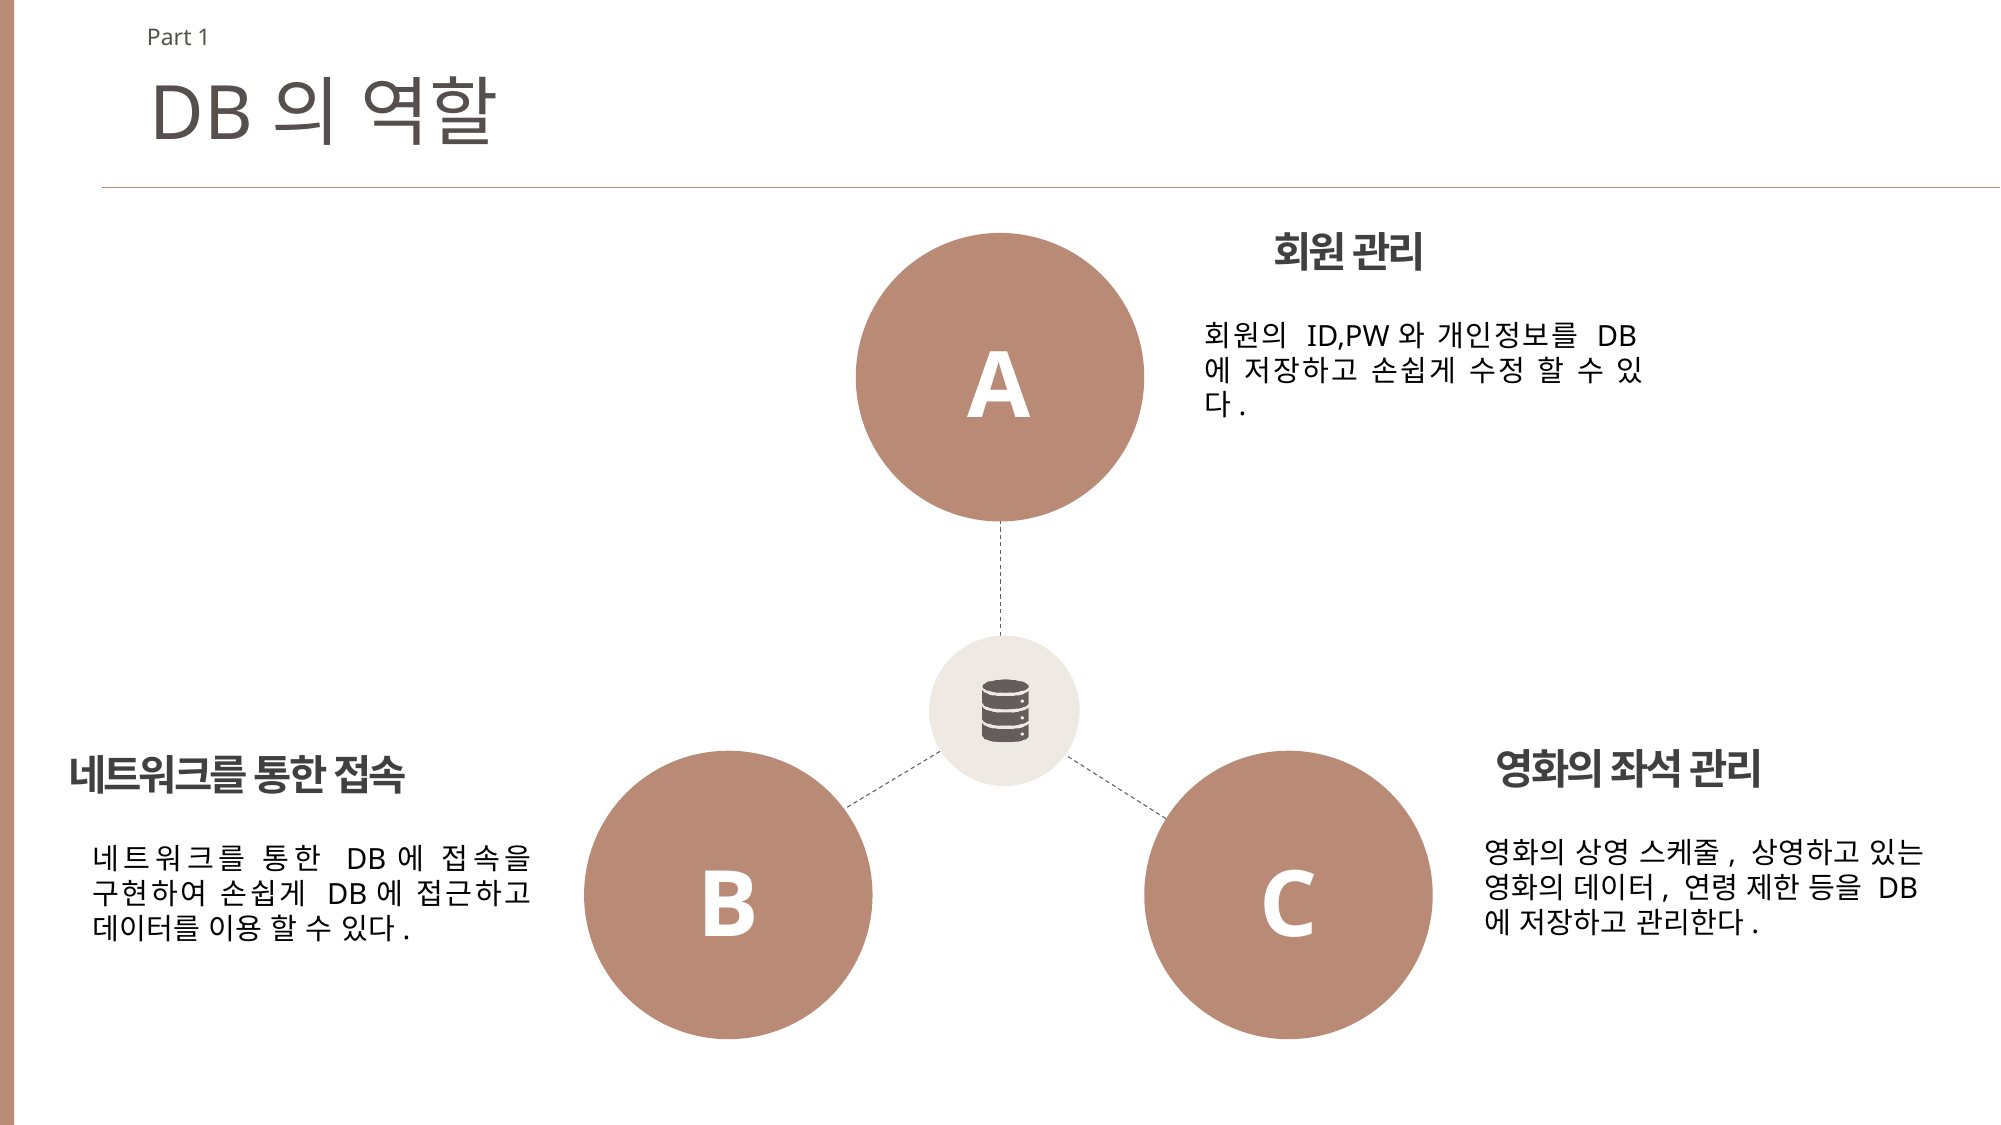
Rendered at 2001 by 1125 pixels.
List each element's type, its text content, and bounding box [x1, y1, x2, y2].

text_box [0, 0, 15, 1125]
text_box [1005, 716, 1182, 829]
text_box A [952, 318, 1046, 443]
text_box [786, 716, 998, 844]
text_box [854, 231, 1146, 523]
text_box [1189, 217, 1659, 396]
text_box [1136, 205, 1489, 771]
text_box B [682, 837, 774, 963]
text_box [929, 635, 1080, 786]
text_box [583, 749, 874, 1041]
text_box Part 1 [132, 15, 226, 58]
text_box [1143, 749, 1434, 1041]
text_box DB의 역할 [134, 57, 514, 163]
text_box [1466, 735, 1939, 949]
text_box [35, 741, 547, 954]
text_box C [1244, 837, 1333, 963]
